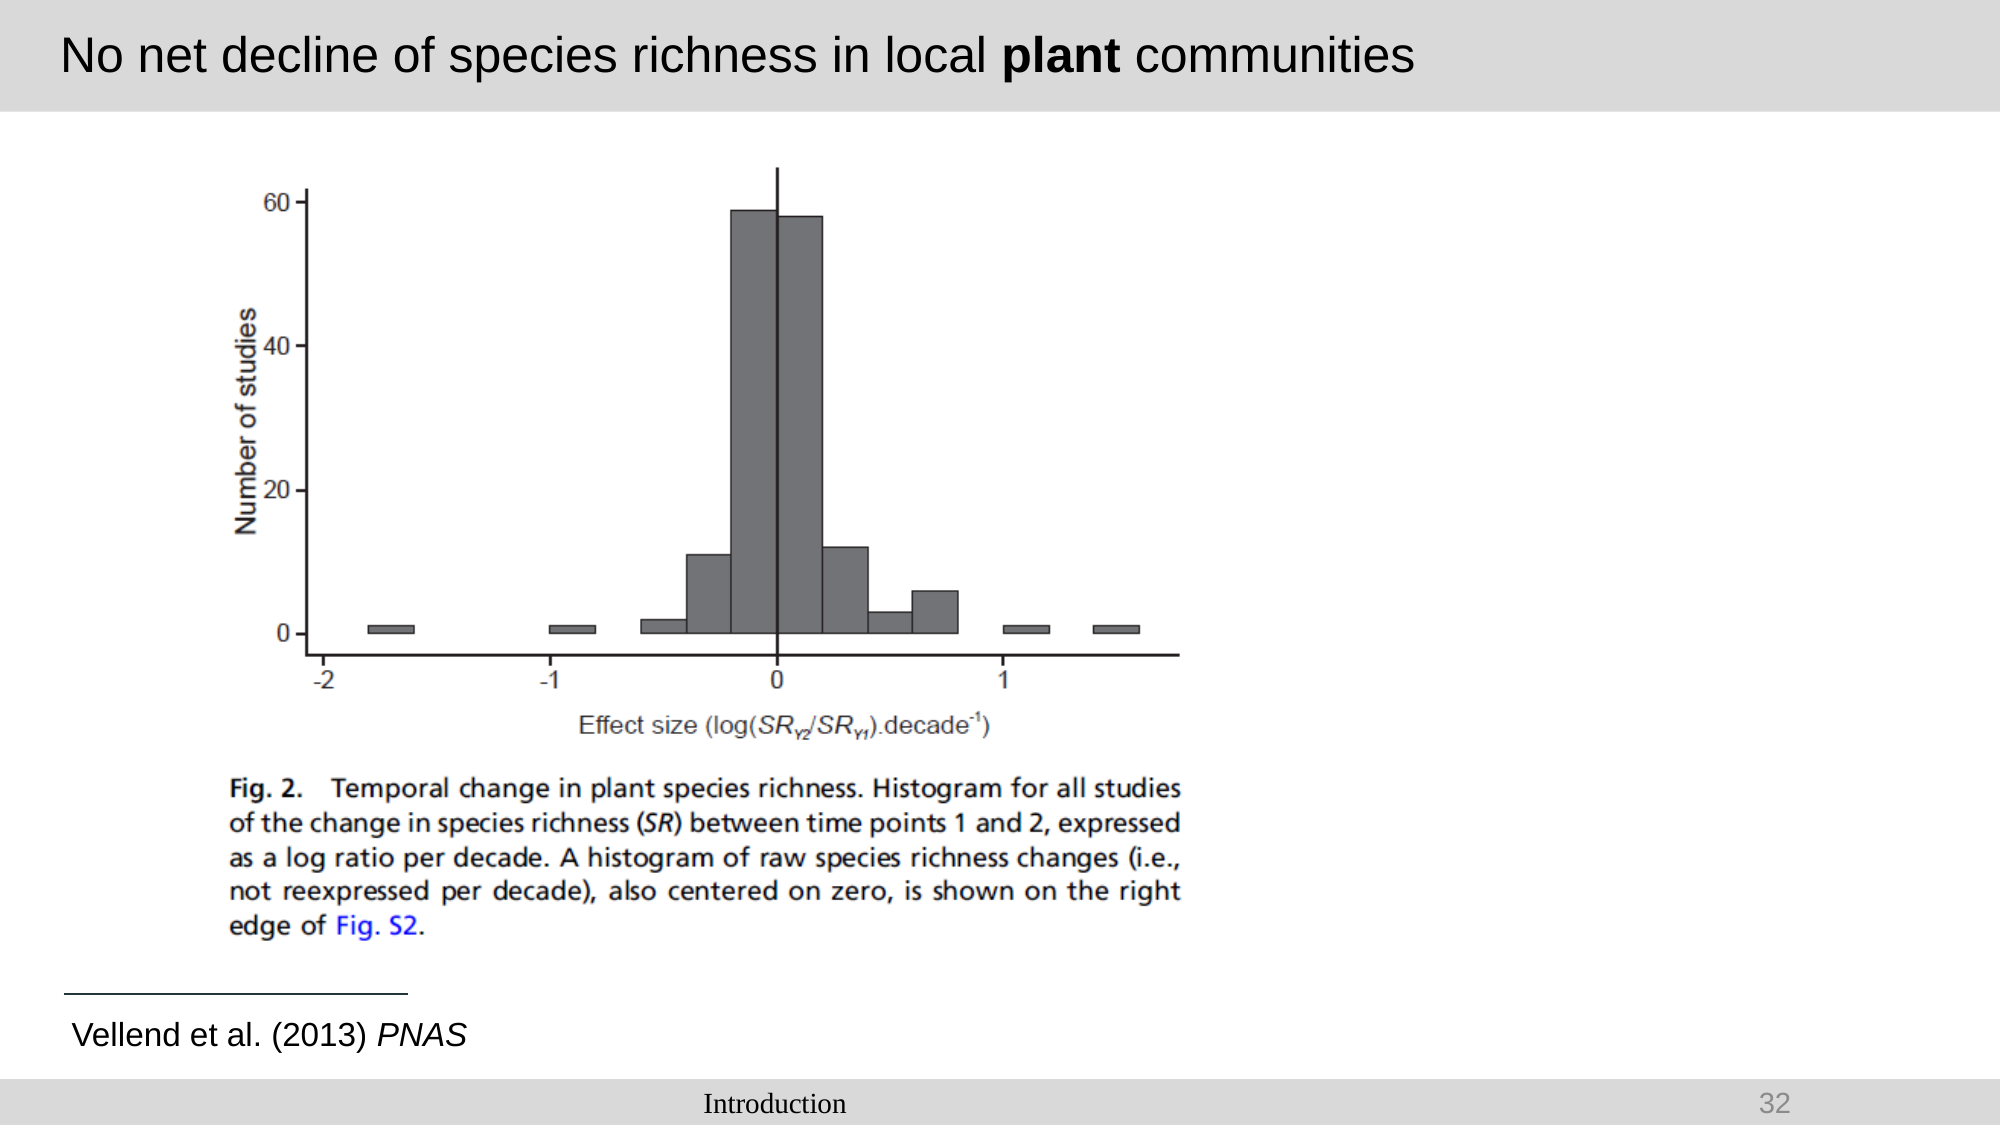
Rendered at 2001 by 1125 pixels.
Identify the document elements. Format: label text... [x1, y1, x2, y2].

footer Introduction [0, 1079, 1550, 1125]
title No net decline of species richness in local plant communities [0, 0, 2000, 112]
slide_number 32 [1550, 1079, 2000, 1125]
text_box Vellend et al. (2013) PNAS [56, 1005, 483, 1061]
picture [185, 142, 1216, 961]
